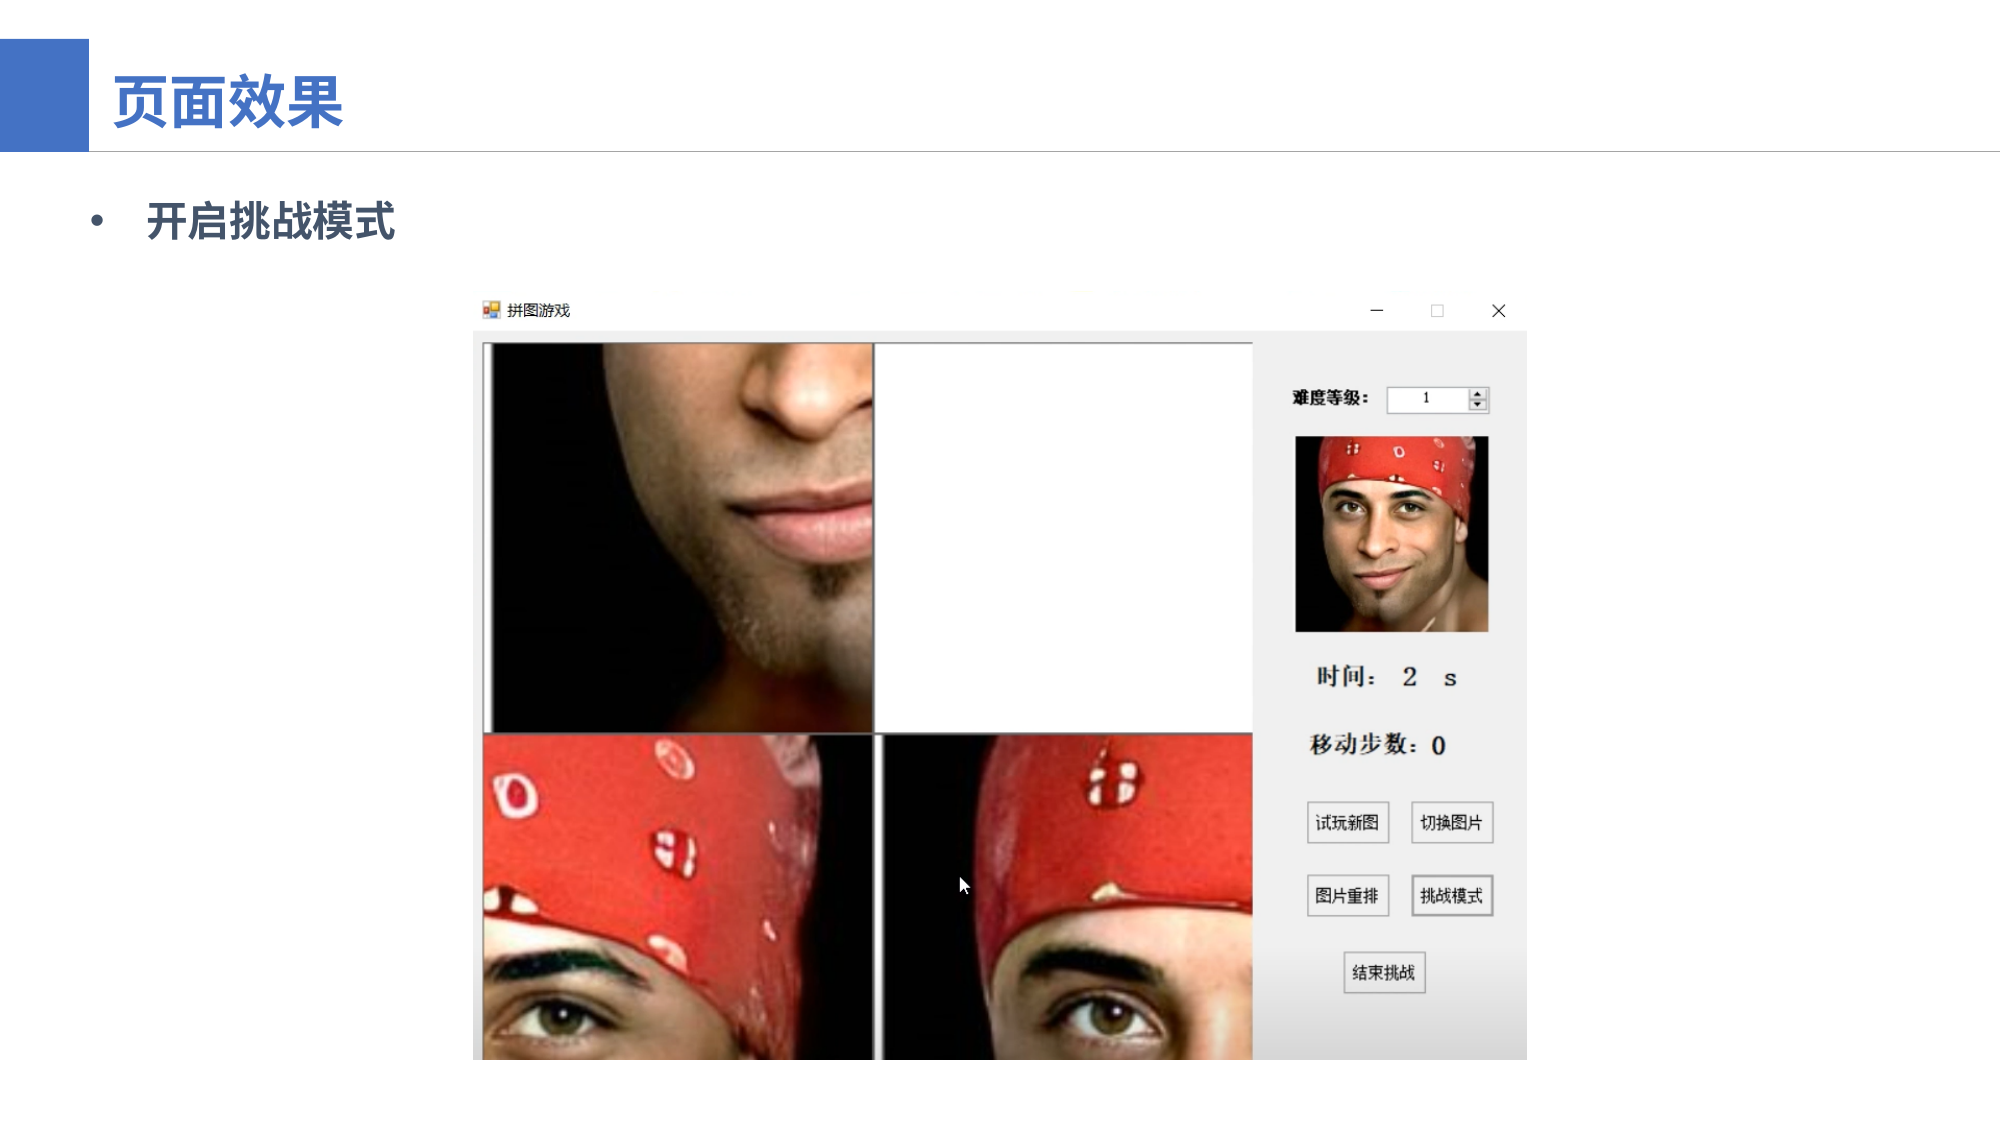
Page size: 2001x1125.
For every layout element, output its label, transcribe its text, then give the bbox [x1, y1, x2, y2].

text_box 开启挑战模式 [75, 187, 1794, 353]
picture [473, 291, 1527, 1060]
list 页面效果 [96, 57, 880, 144]
